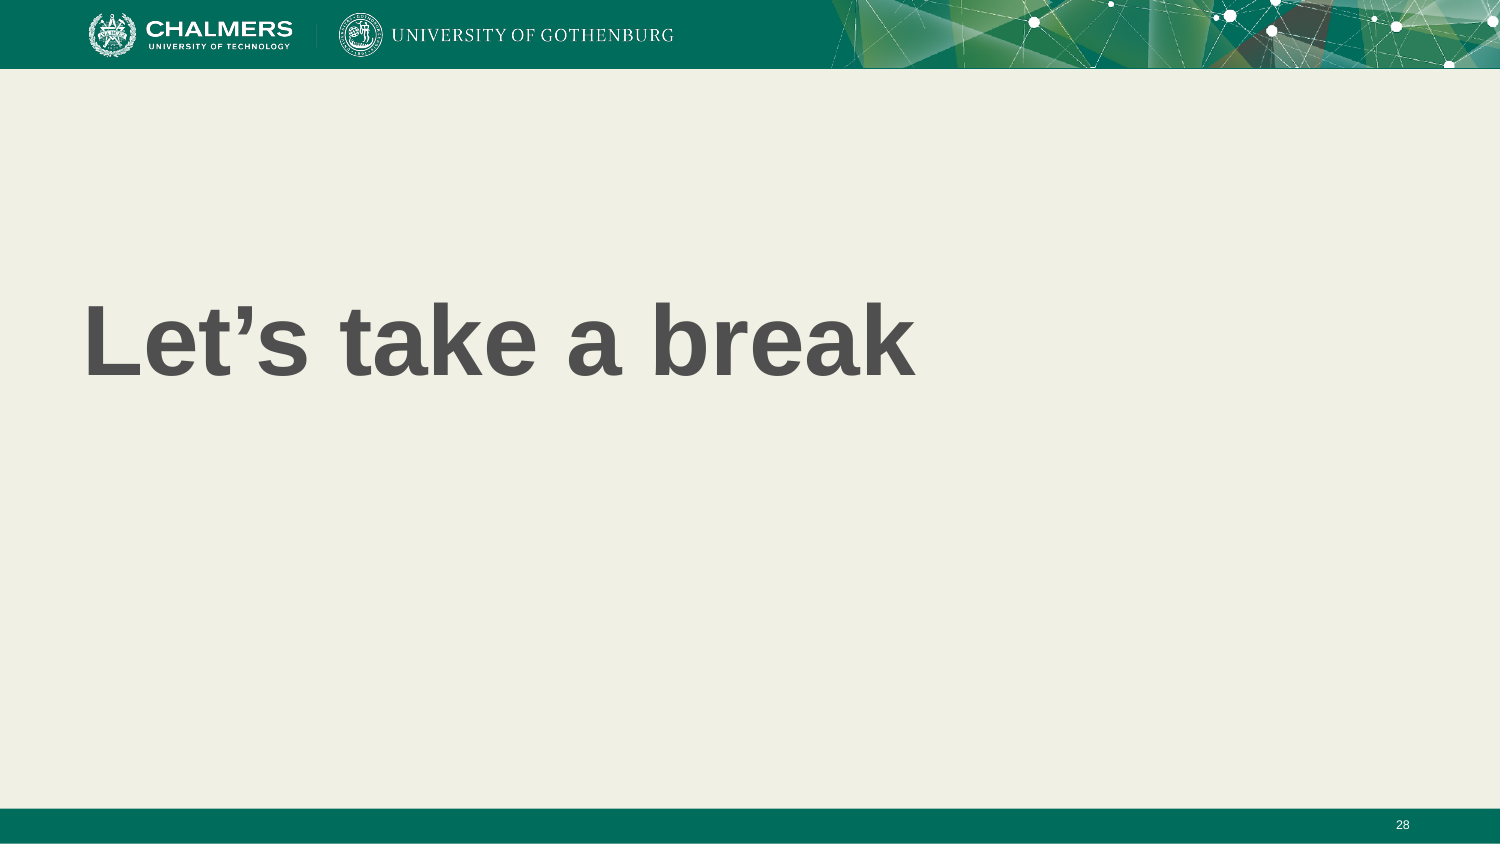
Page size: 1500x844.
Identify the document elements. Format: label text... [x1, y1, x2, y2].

picture [759, 0, 1500, 68]
title Let’s take a break [67, 258, 1416, 368]
picture [64, 0, 696, 85]
slide_number ‹#› [1074, 809, 1425, 844]
